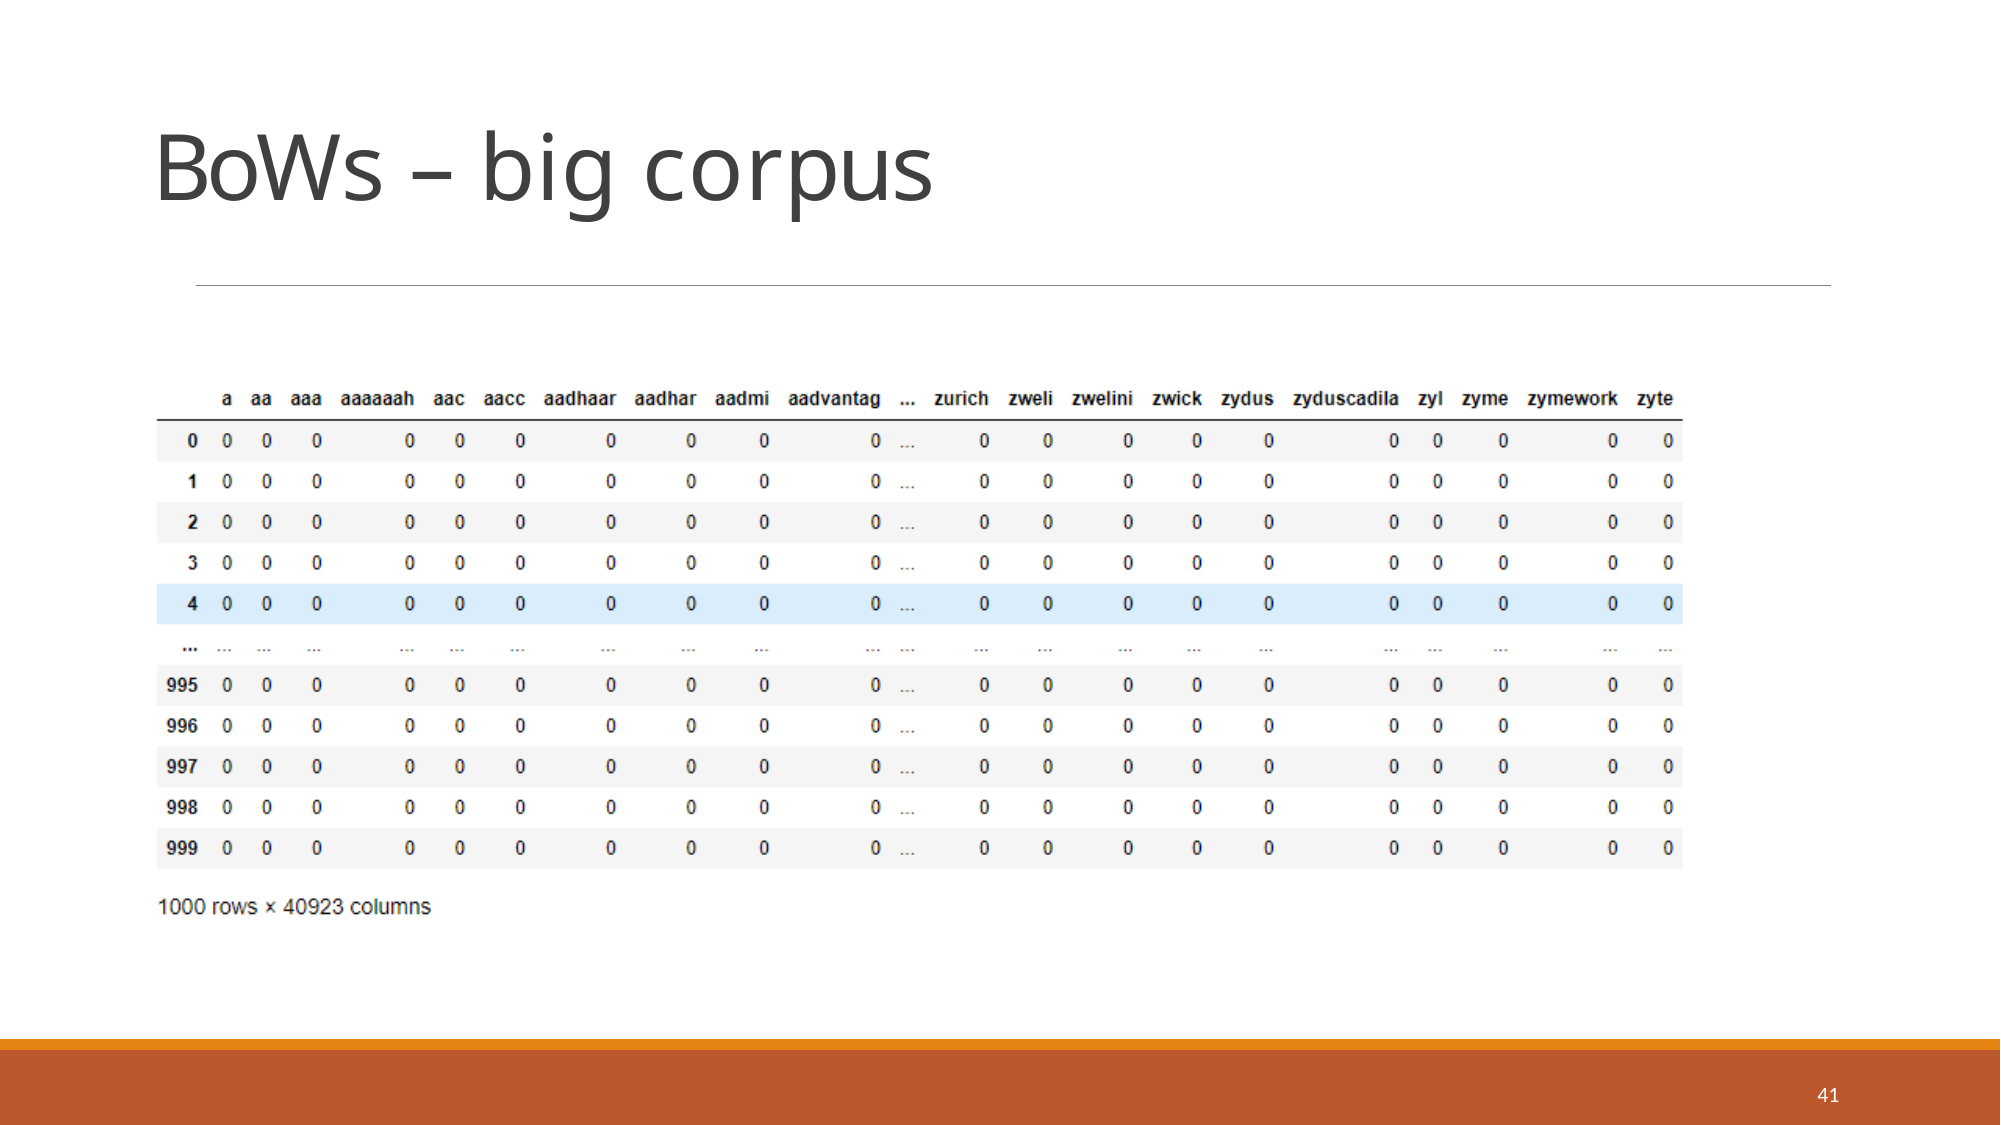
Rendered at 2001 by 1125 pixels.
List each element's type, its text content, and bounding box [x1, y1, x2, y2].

picture [150, 385, 1695, 928]
title BoWs – big corpus [150, 28, 956, 219]
slide_number 41 [1624, 763, 1840, 1125]
